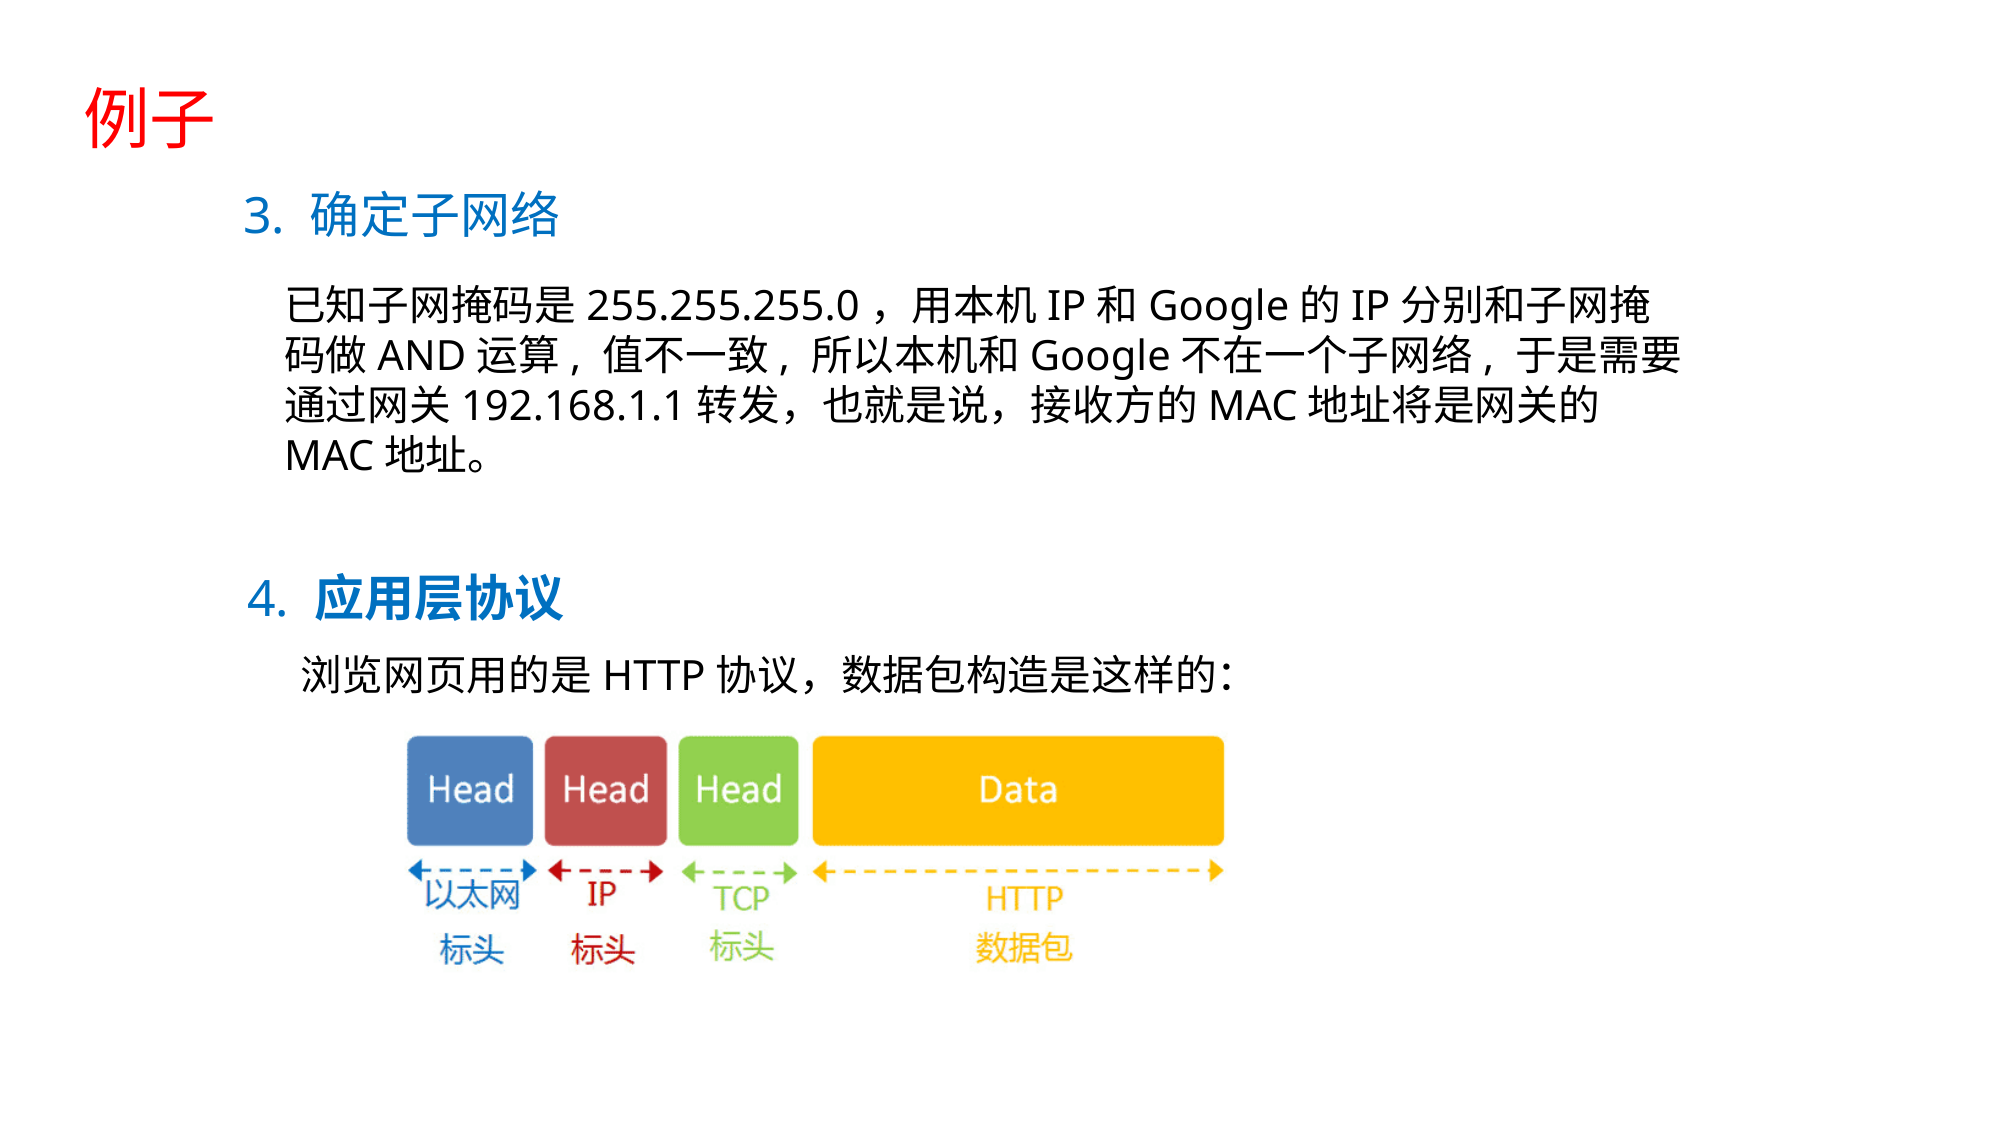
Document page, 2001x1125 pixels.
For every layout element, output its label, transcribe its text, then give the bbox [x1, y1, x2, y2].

text_box 4. 应用层协议 [232, 559, 1662, 635]
text_box 浏览网页用的是HTTP协议，数据包构造是这样的： [285, 640, 1828, 706]
text_box 例子 [68, 69, 232, 165]
text_box 已知子网掩码是255.255.255.0，用本机IP和Google的IP分别和子网掩码做AND运算, 值不一致, 所以本机和Google不在一个子网络, 于是需要通过网关192.168.1.1转发，也就是说，接收方的MAC地址将是网关的MAC地址。 [269, 271, 1700, 487]
text_box 3. 确定子网络 [228, 175, 575, 251]
picture [401, 726, 1235, 976]
